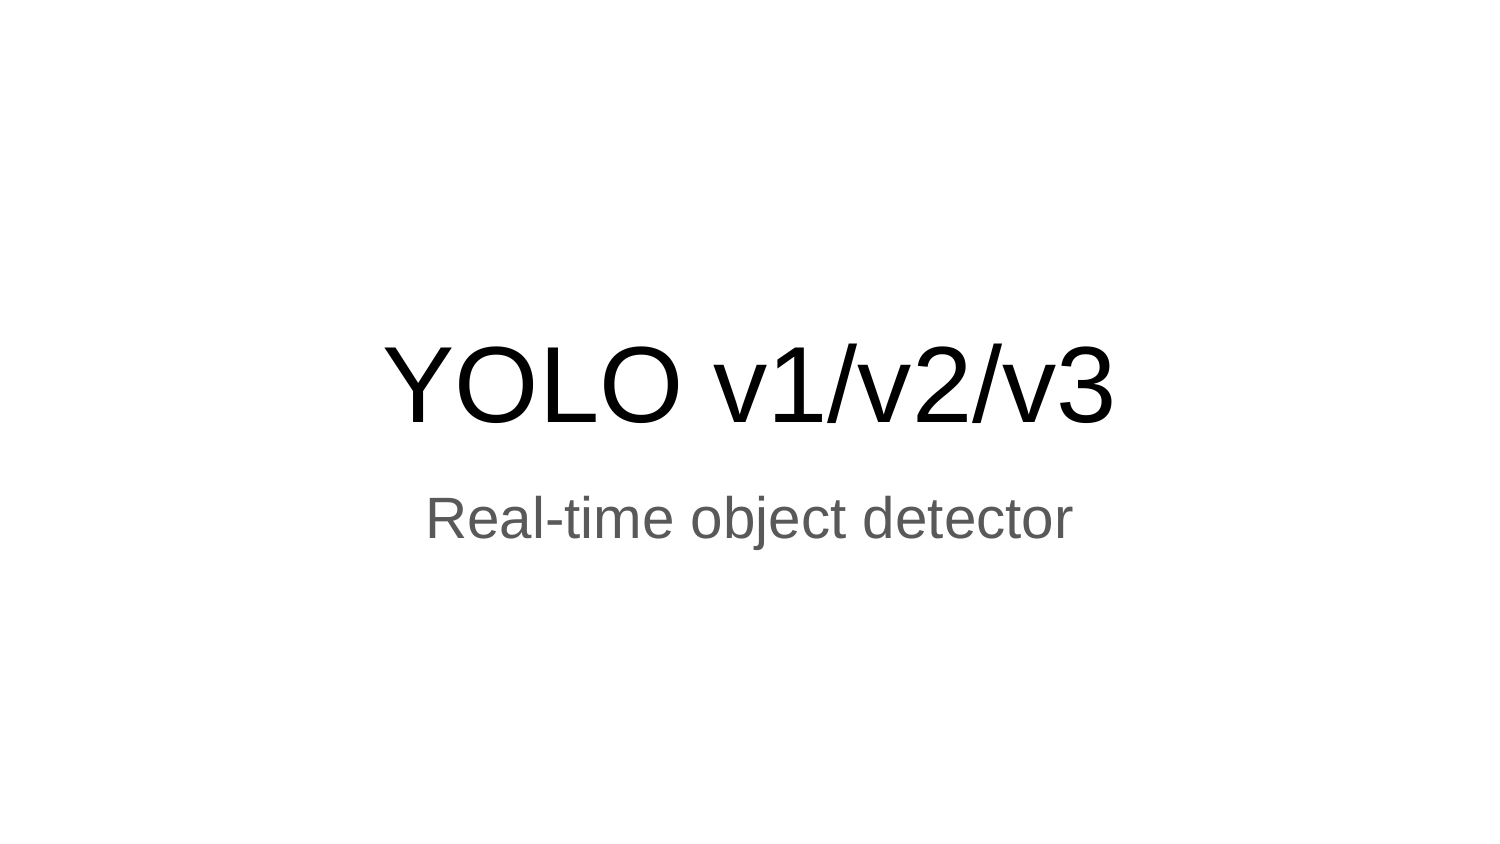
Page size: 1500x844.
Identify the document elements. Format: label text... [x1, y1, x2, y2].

subtitle Real-time object detector [51, 464, 1449, 595]
title YOLO v1/v2/v3 [51, 122, 1449, 459]
